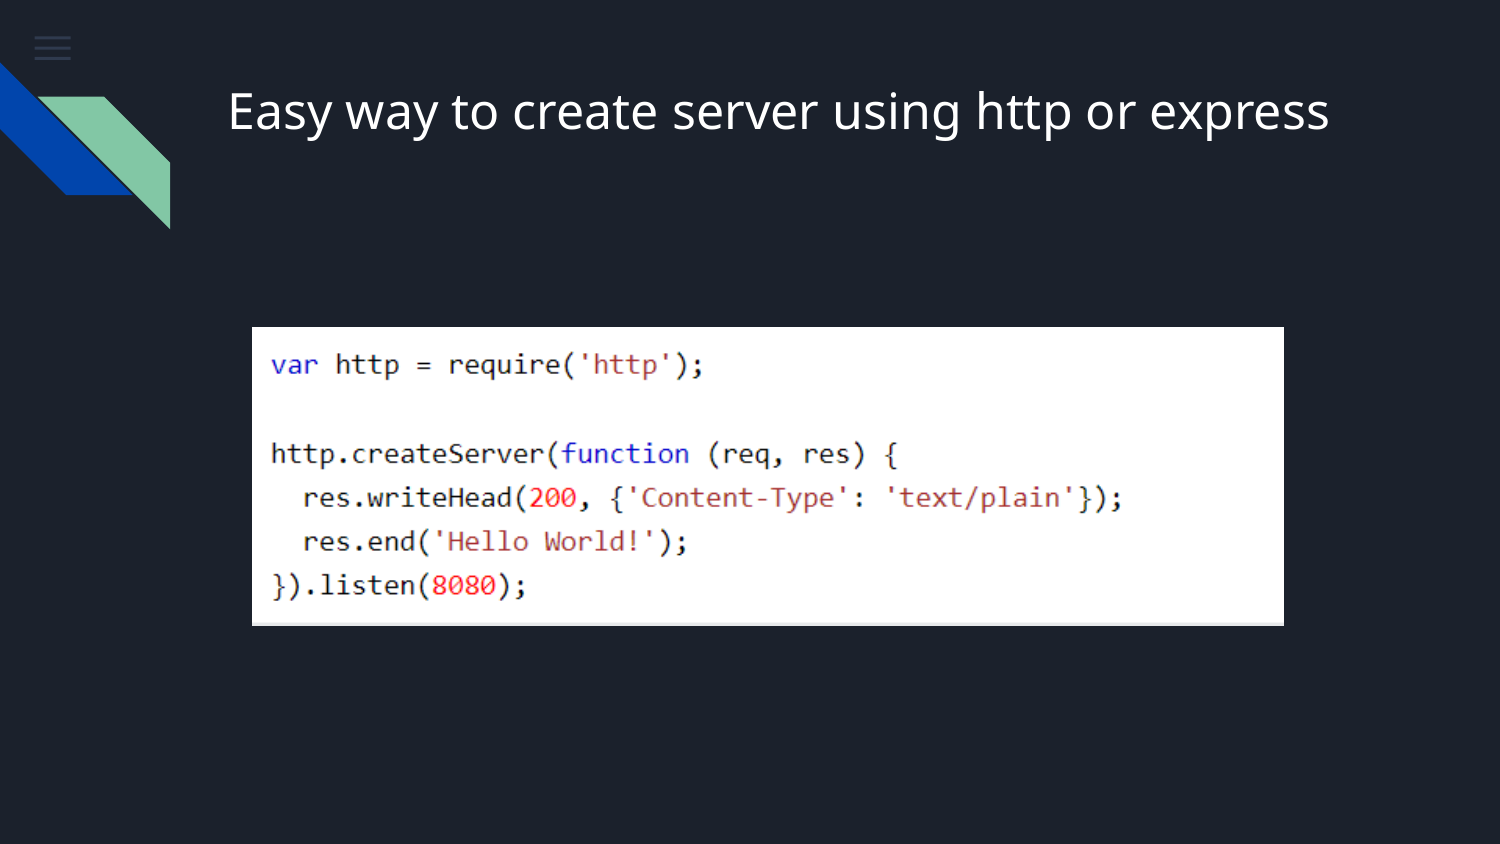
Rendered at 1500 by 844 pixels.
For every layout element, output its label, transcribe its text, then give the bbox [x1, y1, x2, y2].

title Easy way to create server using http or express [212, 64, 1368, 215]
picture [252, 327, 1285, 627]
